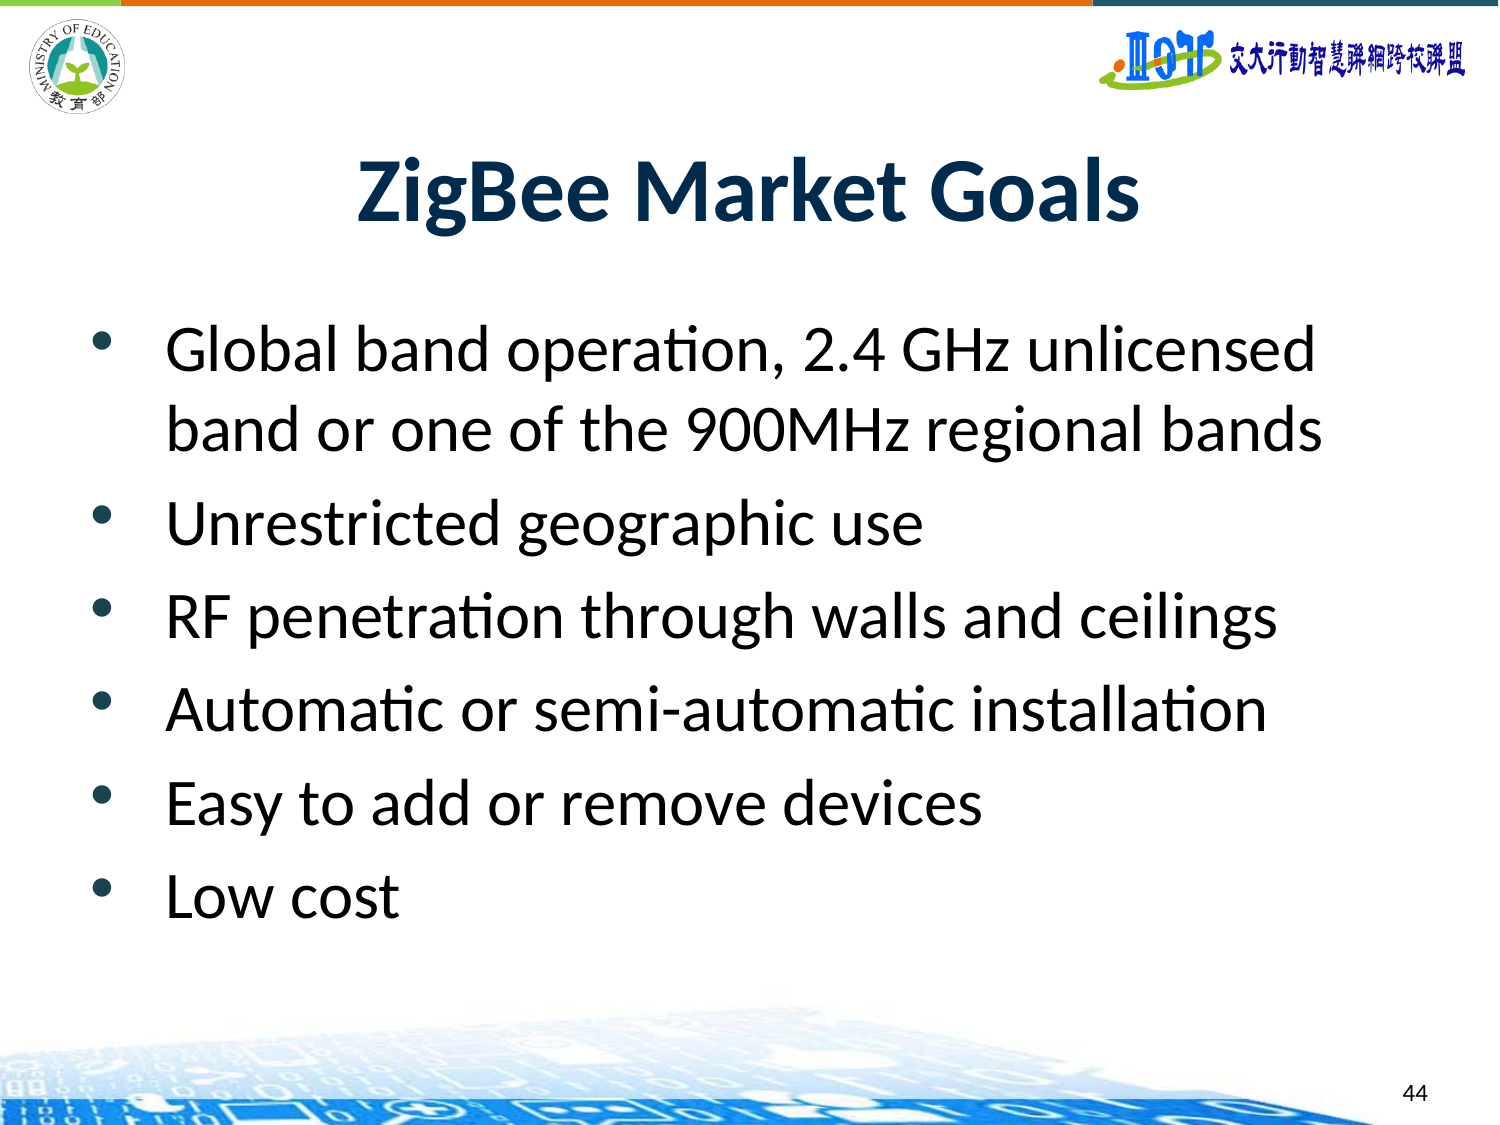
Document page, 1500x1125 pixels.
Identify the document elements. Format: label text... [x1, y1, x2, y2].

picture [0, 987, 1377, 1125]
list Global band operation, 2.4 GHz unlicensed band or one of the 900MHz regional bands Unrestricted geographic use RF penetration through walls and ceilings Automatic or semi-automatic installation Easy to add or remove devices Low cost [75, 297, 1425, 1024]
picture [1099, 30, 1465, 90]
title ZigBee Market Goals [75, 101, 1425, 268]
slide_number 44 [1387, 1069, 1484, 1125]
picture [29, 19, 125, 114]
